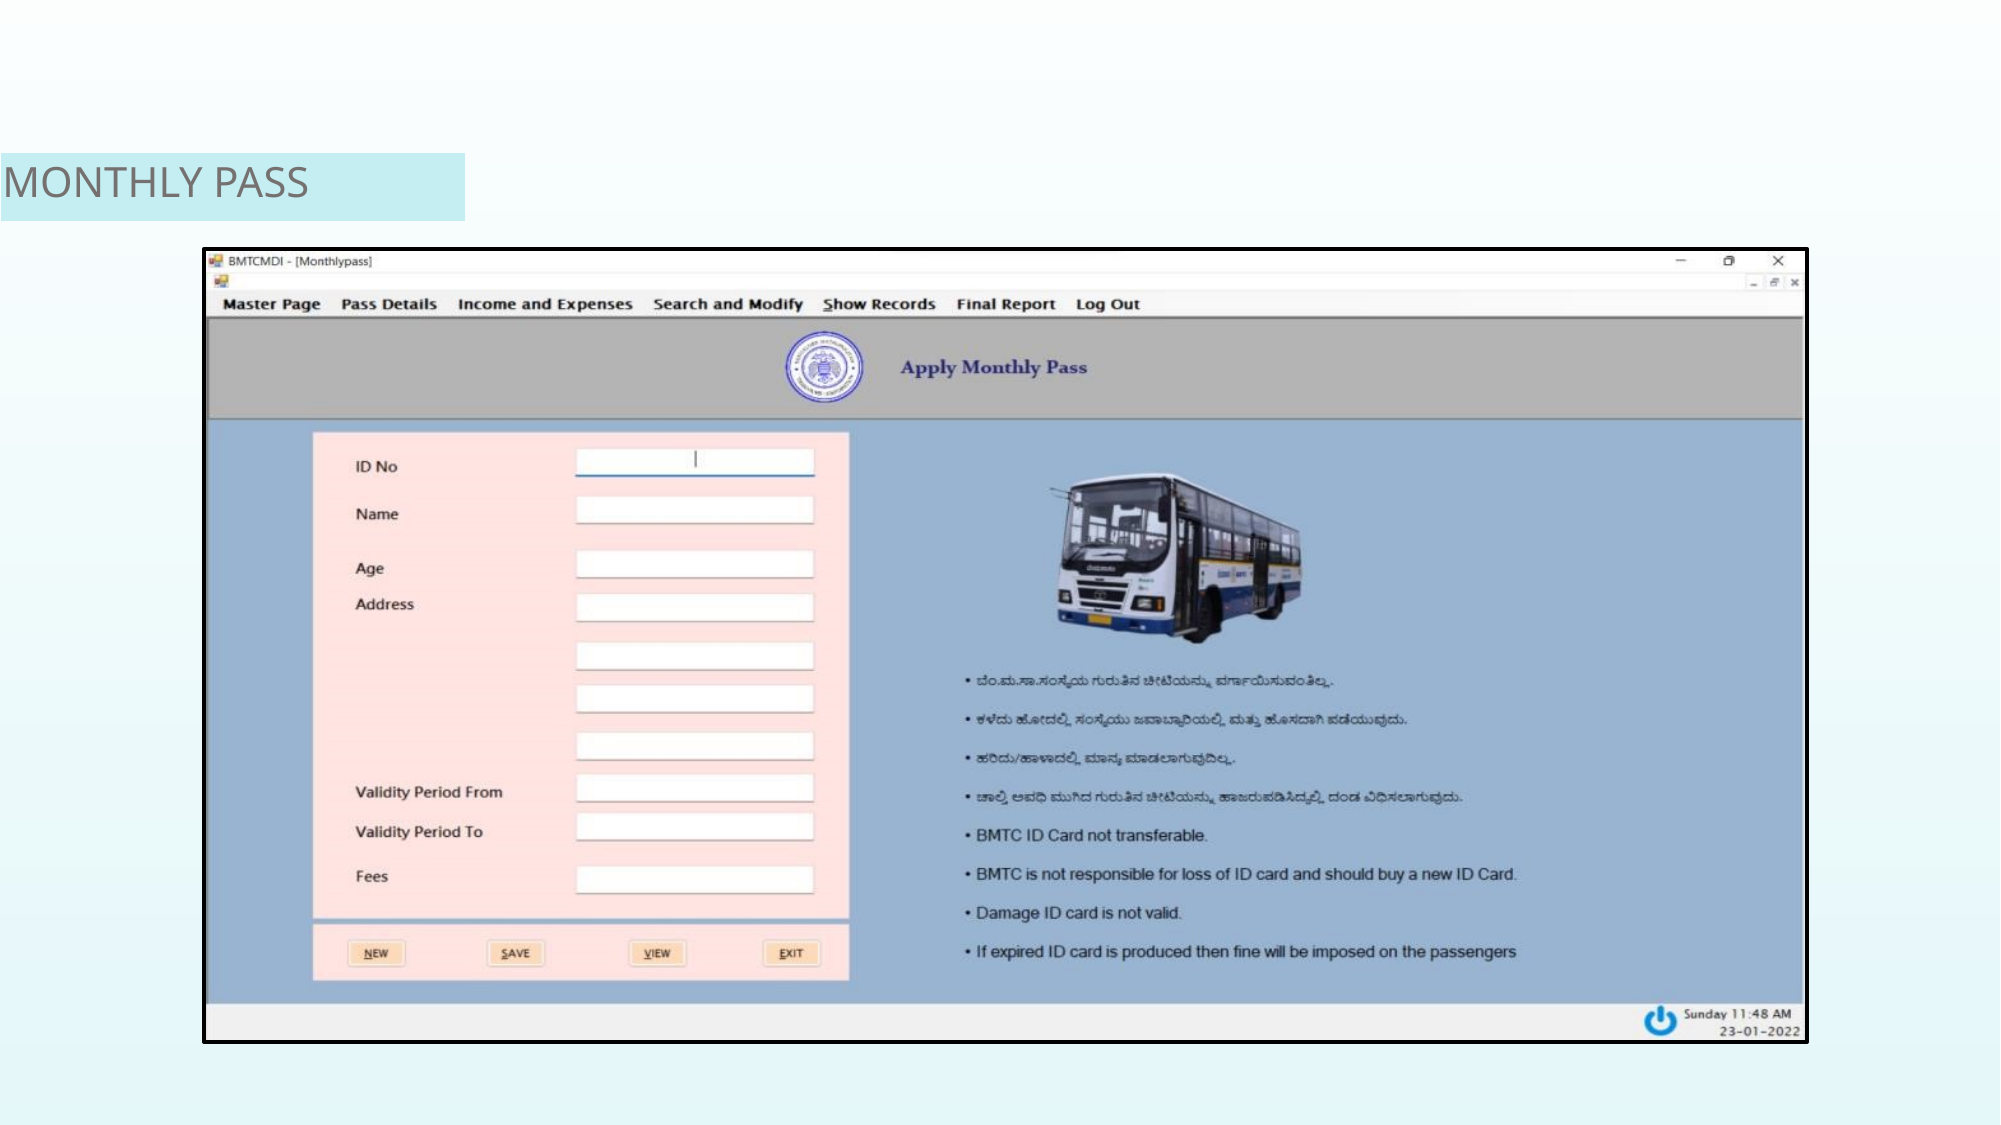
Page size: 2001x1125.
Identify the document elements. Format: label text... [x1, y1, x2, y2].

picture [206, 250, 1805, 1040]
text_box [0, 218, 466, 222]
text_box MONTHLY PASS [0, 154, 475, 218]
